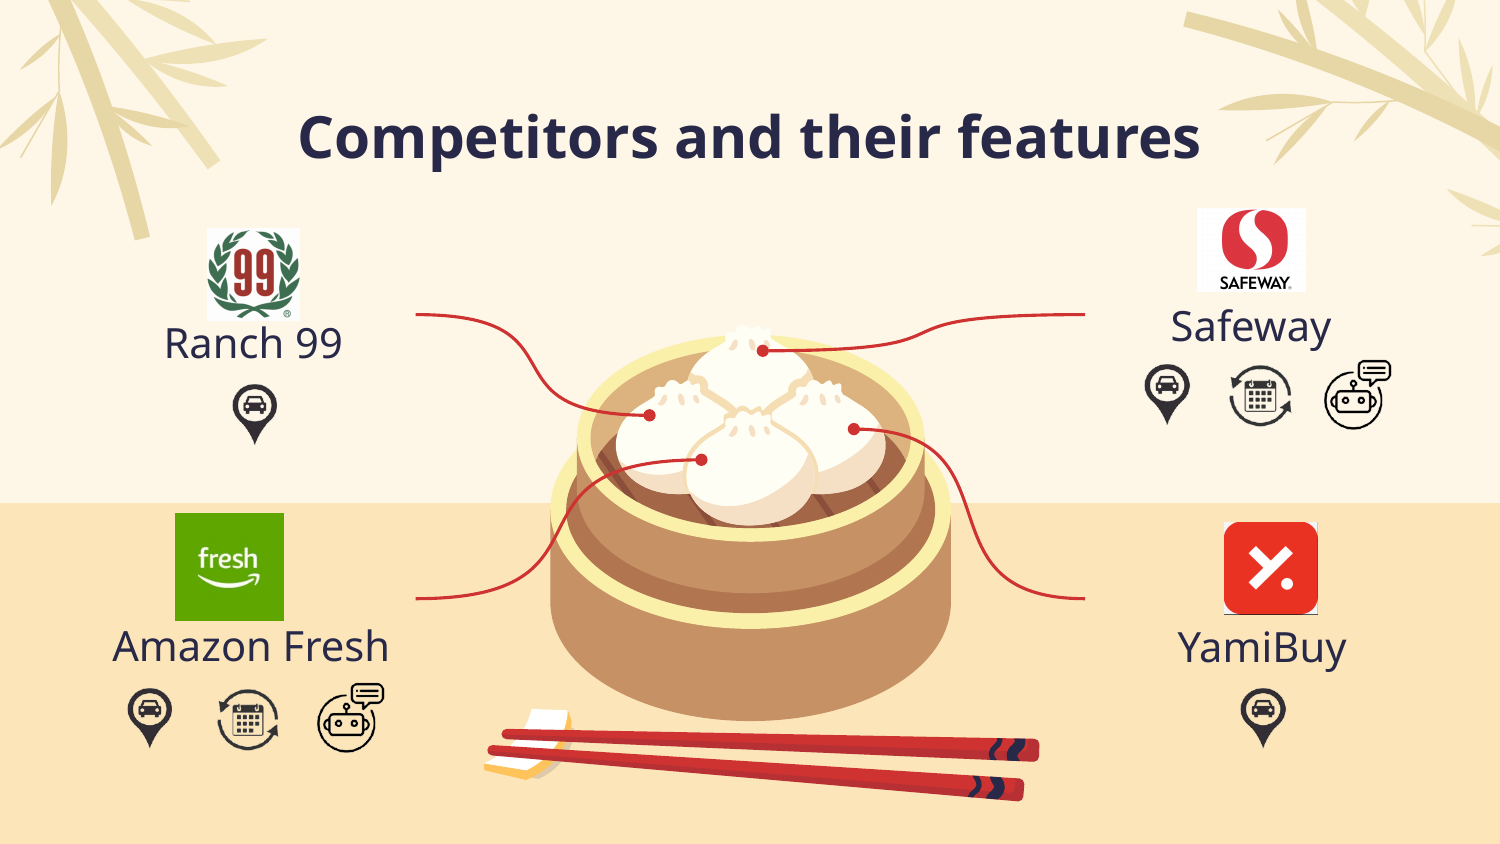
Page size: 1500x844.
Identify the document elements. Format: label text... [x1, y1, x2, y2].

picture [212, 379, 295, 449]
picture [1223, 360, 1299, 428]
subtitle Ranch 99 [90, 301, 417, 377]
picture [1315, 357, 1397, 432]
picture [1125, 359, 1207, 429]
subtitle Safeway [1088, 284, 1415, 360]
title Competitors and their features [117, 88, 1382, 183]
picture [1221, 682, 1303, 753]
subtitle Amazon Fresh [79, 604, 406, 680]
picture [1197, 208, 1306, 292]
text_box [483, 708, 1040, 802]
picture [175, 513, 284, 621]
subtitle YamiBuy [1099, 606, 1426, 681]
picture [207, 228, 300, 322]
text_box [853, 428, 1086, 599]
picture [211, 685, 287, 753]
picture [1224, 521, 1318, 616]
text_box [550, 324, 952, 707]
picture [308, 680, 390, 755]
picture [107, 682, 189, 753]
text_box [415, 314, 650, 416]
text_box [762, 314, 1086, 352]
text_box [415, 459, 702, 599]
